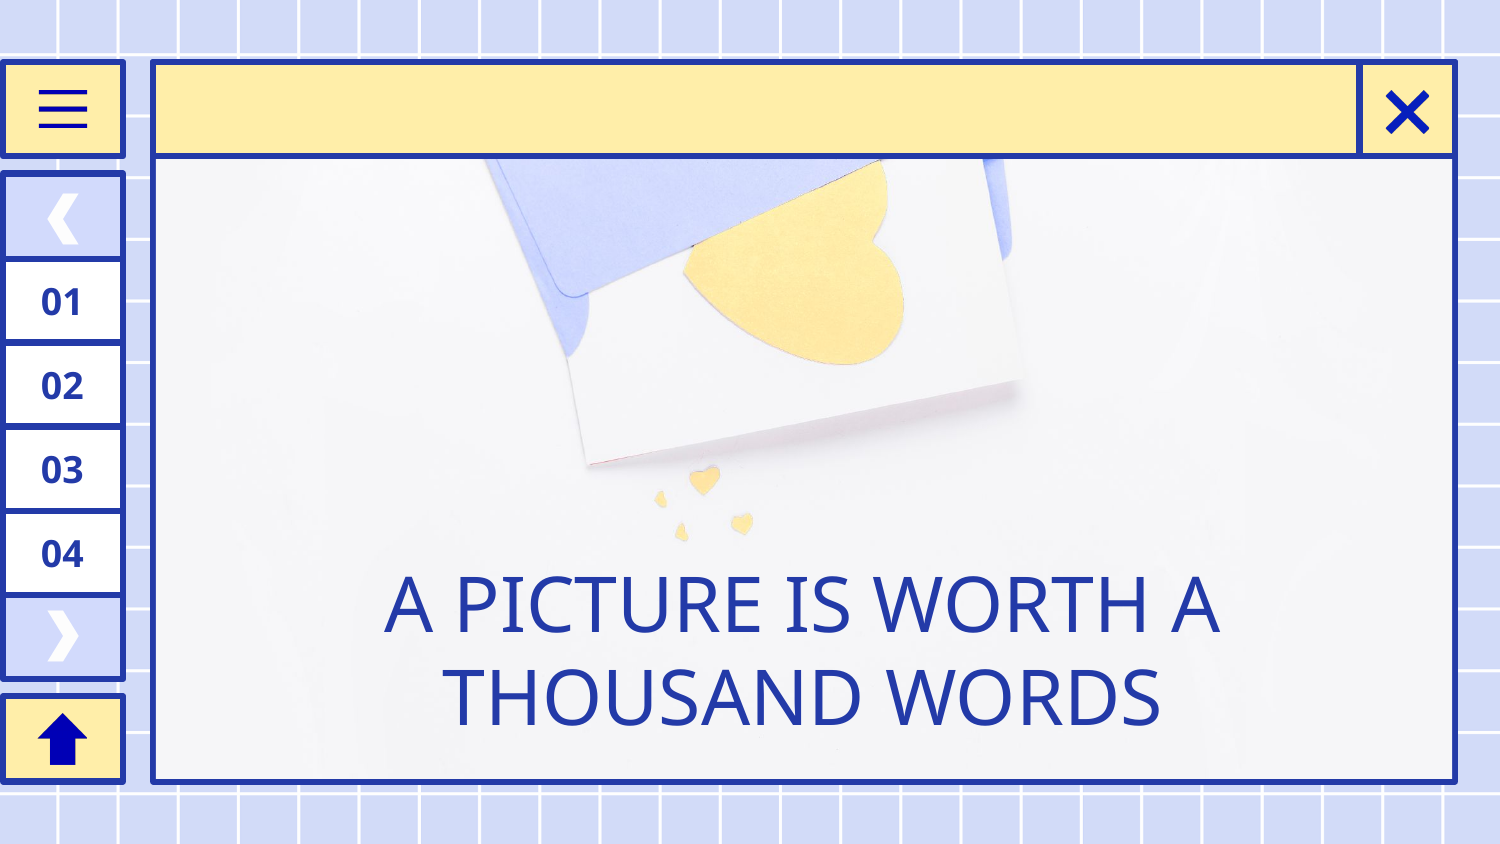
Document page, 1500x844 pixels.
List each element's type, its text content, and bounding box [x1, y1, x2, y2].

text_box 02 [20, 365, 104, 403]
text_box 01 [20, 281, 104, 319]
text_box 03 [20, 449, 104, 487]
picture [38, 610, 88, 662]
text_box 04 [20, 533, 104, 572]
picture [38, 193, 88, 245]
picture [37, 713, 88, 765]
picture [38, 90, 88, 129]
picture [0, 0, 1500, 844]
